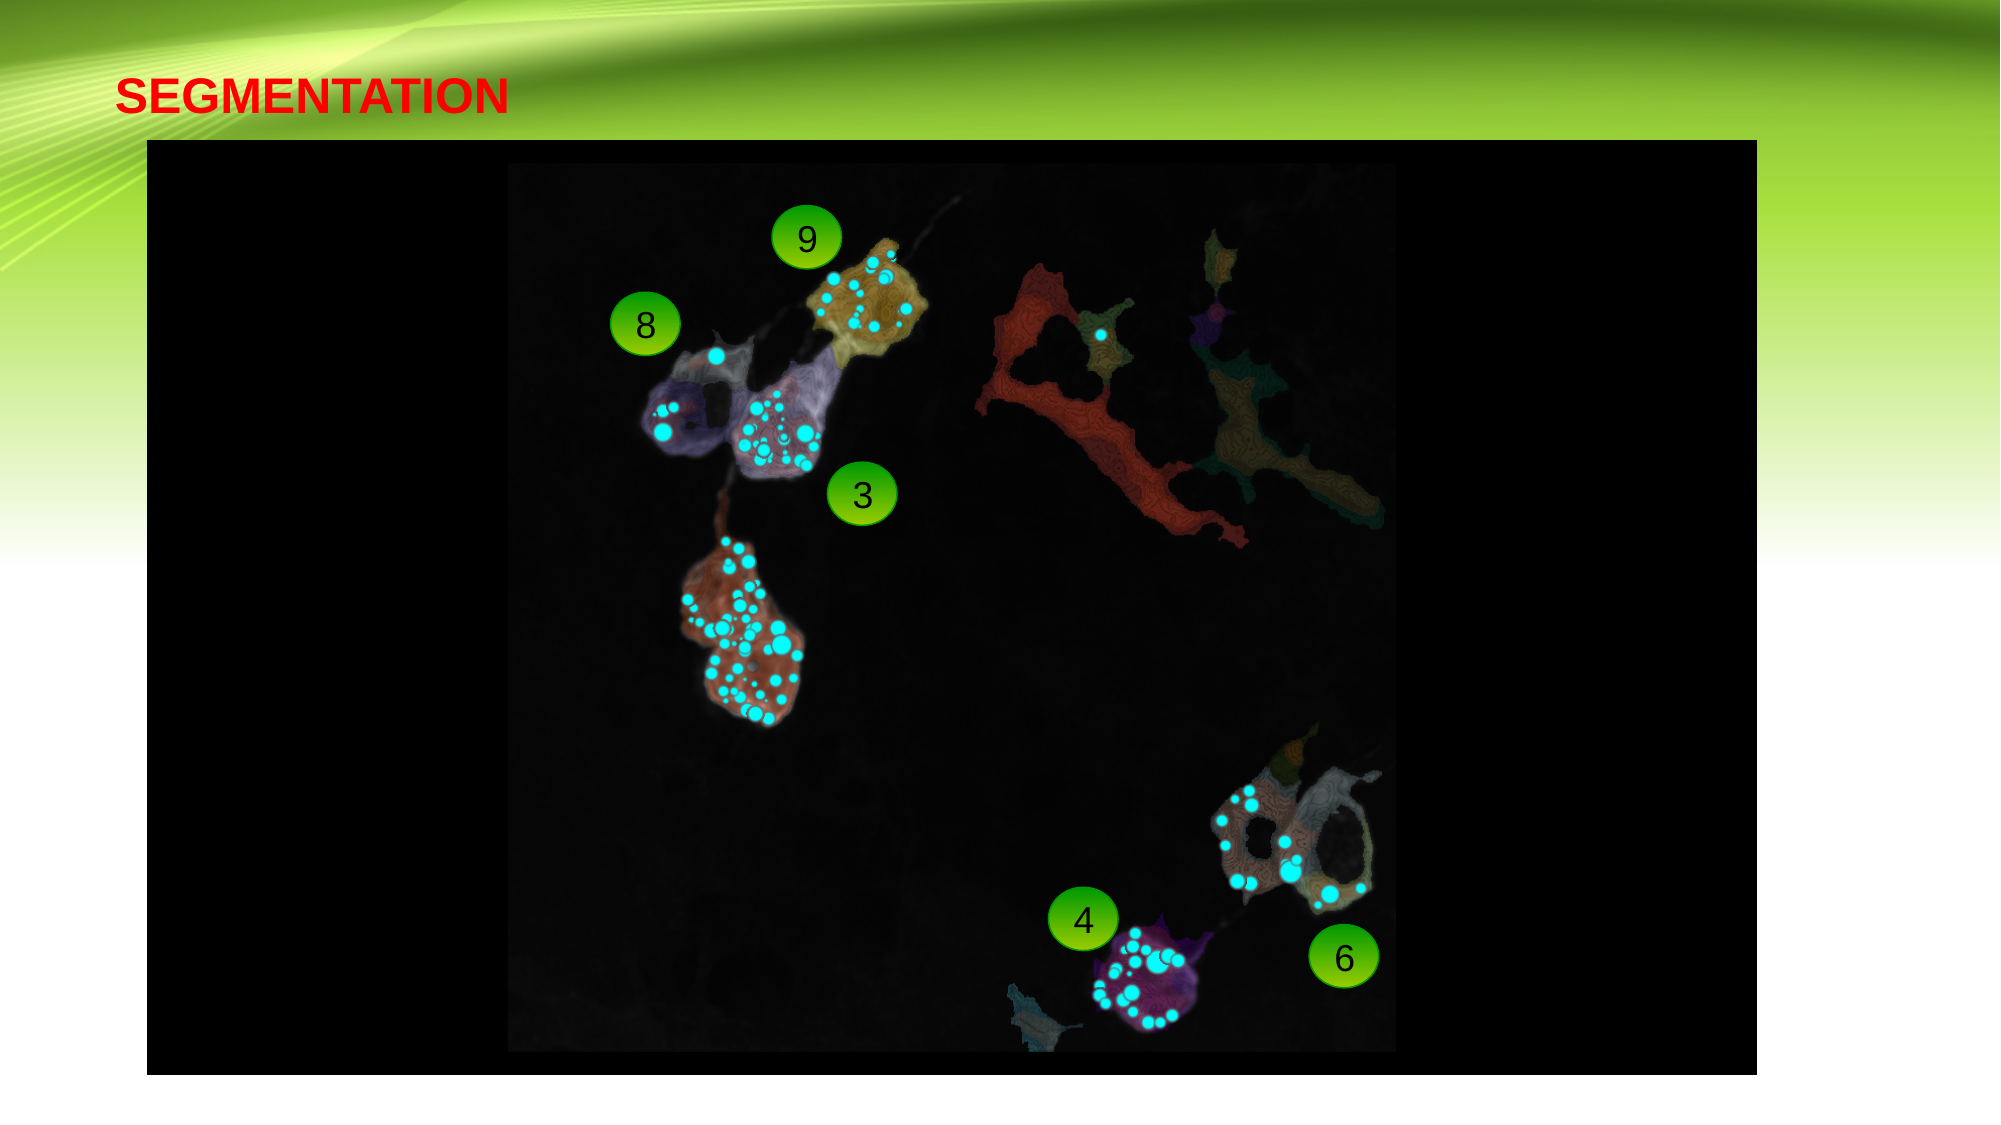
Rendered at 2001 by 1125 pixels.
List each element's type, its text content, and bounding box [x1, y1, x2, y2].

picture [0, 0, 2000, 1125]
title SEGMENTATION [99, 30, 1901, 157]
